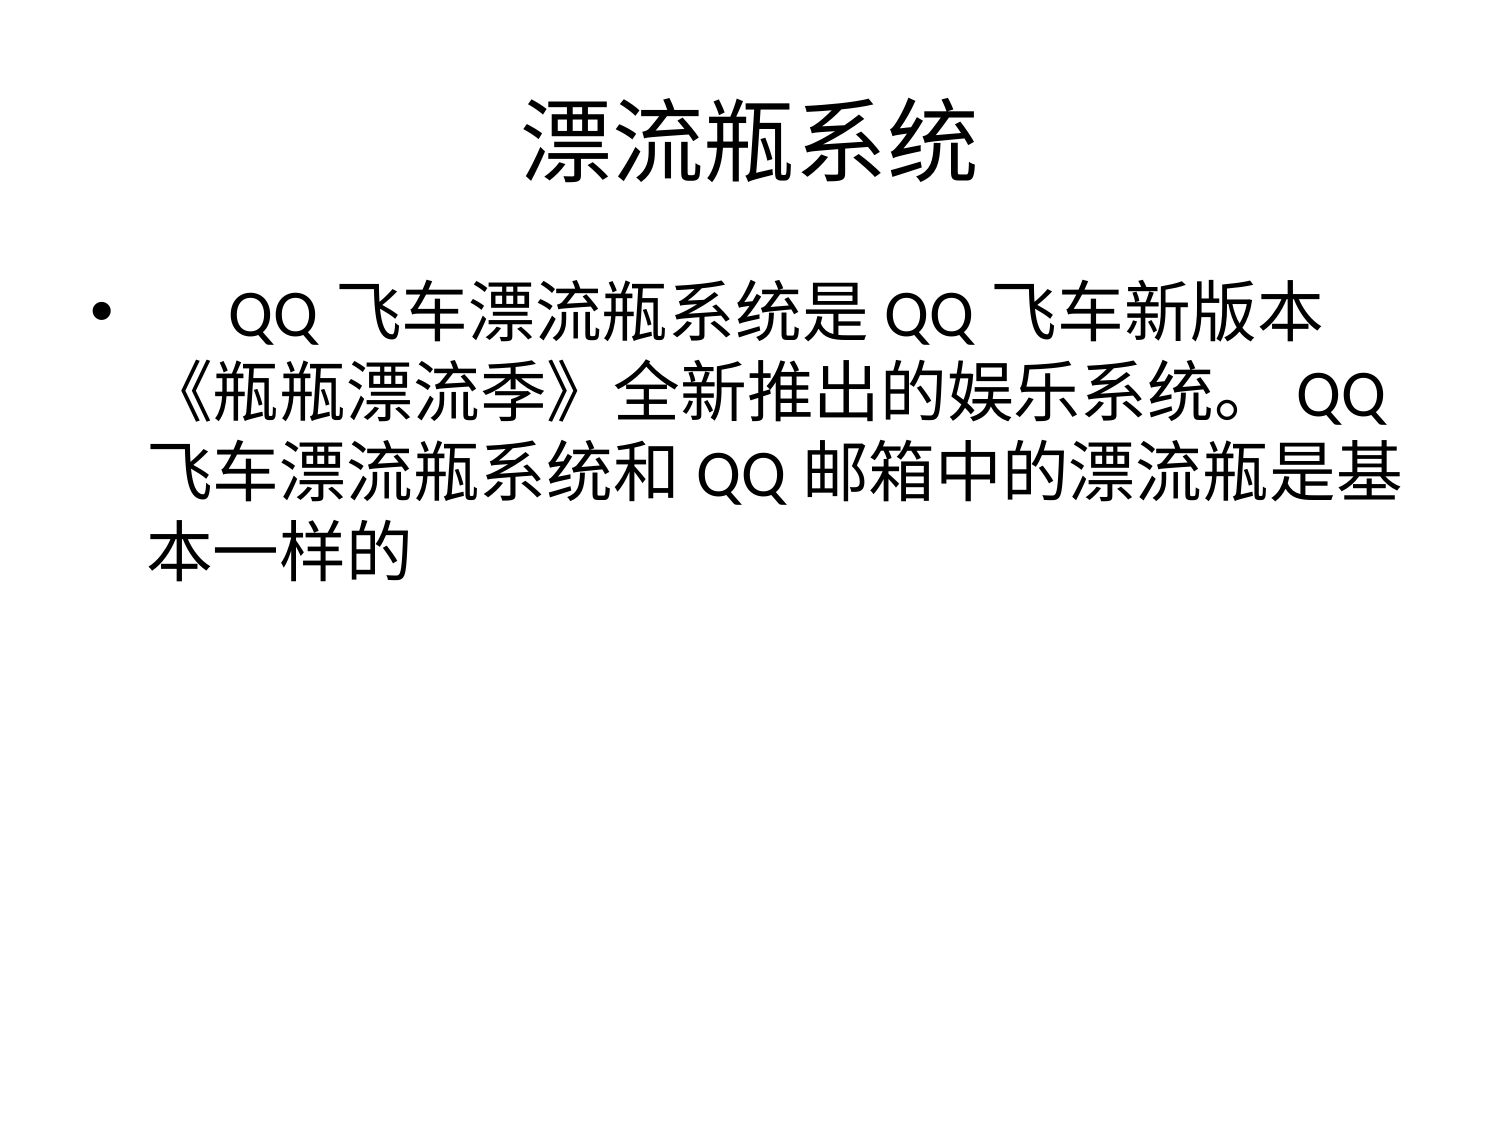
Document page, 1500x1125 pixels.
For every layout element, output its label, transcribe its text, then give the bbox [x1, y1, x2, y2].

list QQ飞车漂流瓶系统是QQ飞车新版本《瓶瓶漂流季》全新推出的娱乐系统。QQ飞车漂流瓶系统和QQ邮箱中的漂流瓶是基本一样的 [75, 262, 1425, 1005]
title 漂流瓶系统 [75, 45, 1425, 233]
